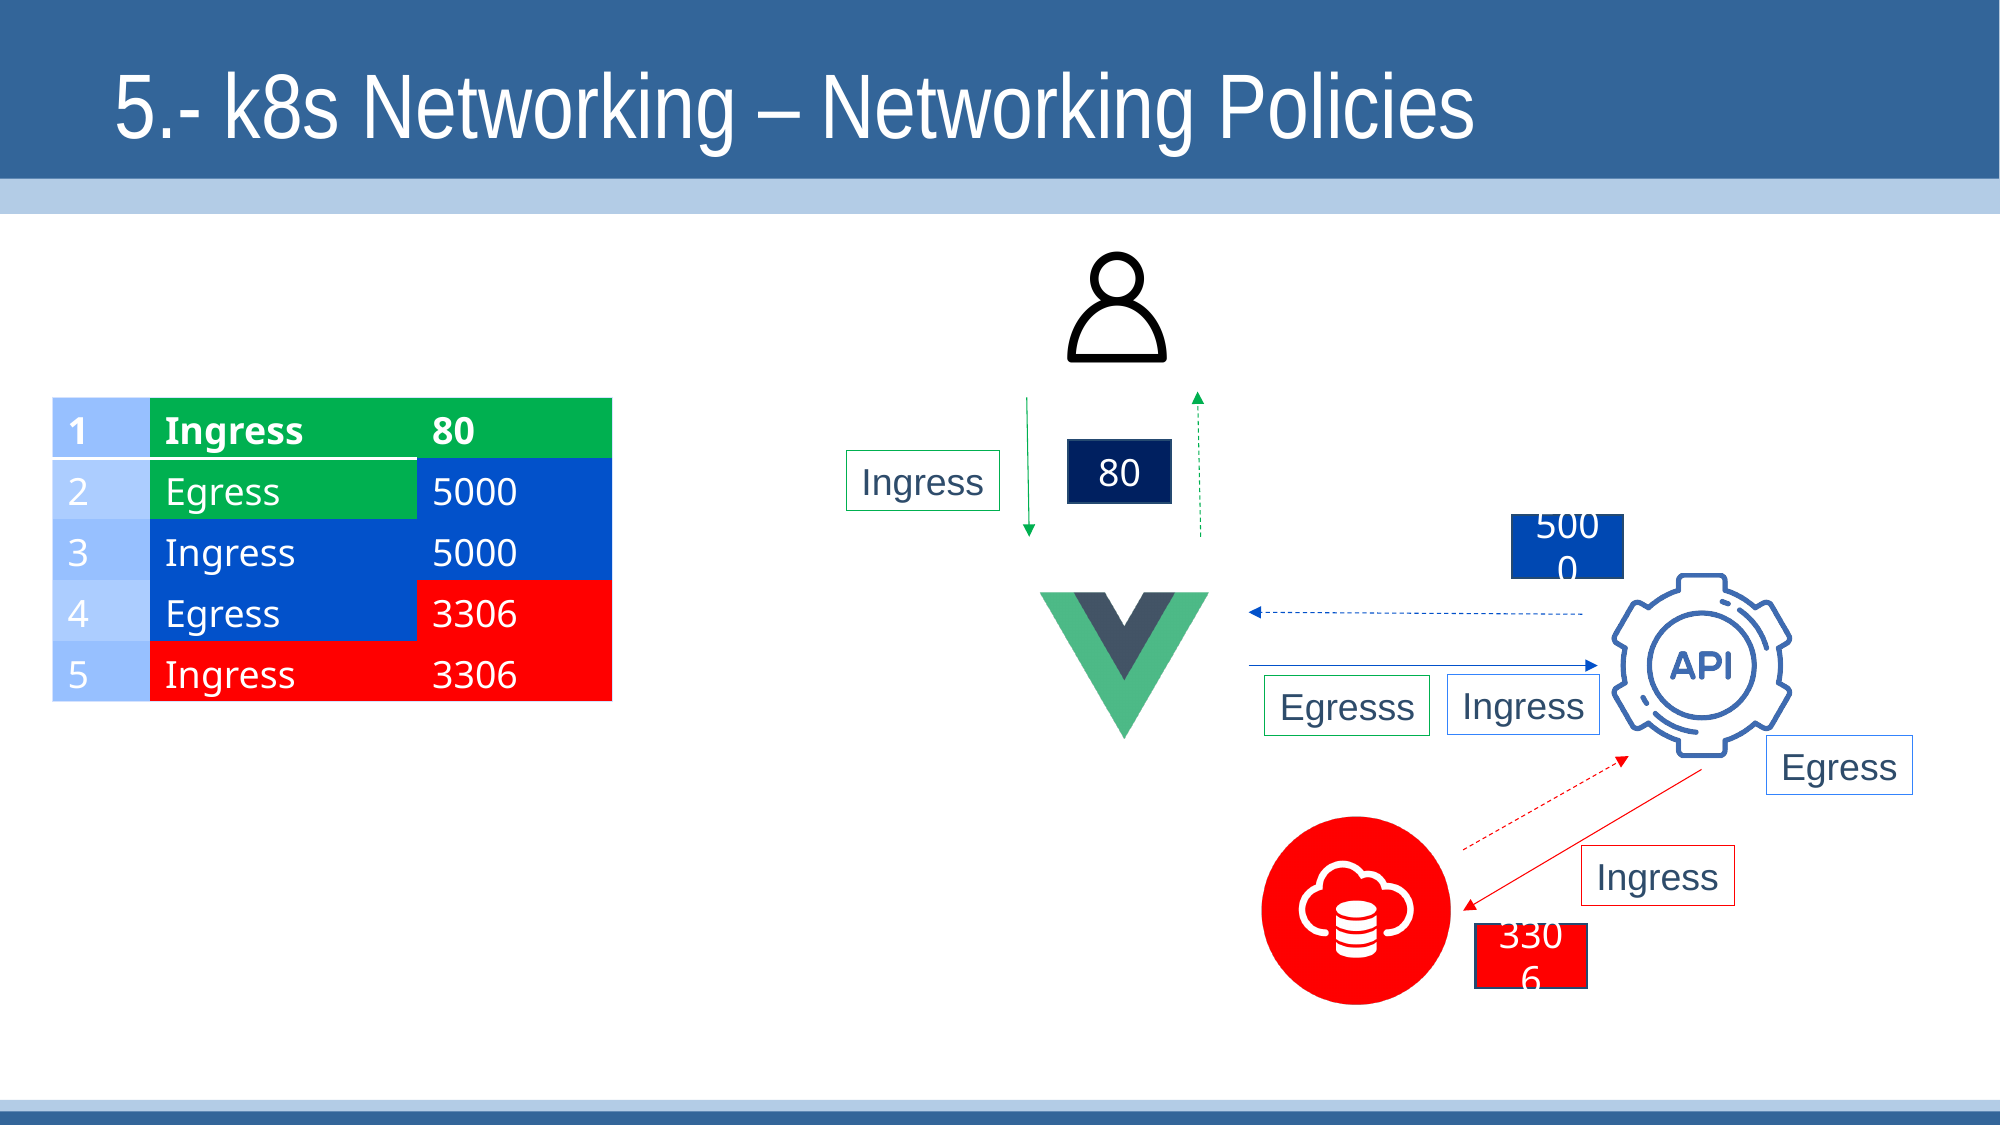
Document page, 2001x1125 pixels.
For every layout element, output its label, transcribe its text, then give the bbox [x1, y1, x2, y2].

text_box 80 [1067, 439, 1172, 504]
table_cell Ingress [150, 641, 417, 701]
picture [1026, 216, 1208, 398]
text_box Ingress [1447, 674, 1597, 735]
text_box Ingress [1702, 845, 1735, 906]
table_cell 5000 [417, 458, 612, 519]
text_box Egress [1766, 735, 1913, 795]
table_cell 3 [53, 519, 150, 580]
table_cell 5 [53, 641, 150, 701]
picture [990, 536, 1249, 795]
table_cell 2 [53, 460, 150, 519]
text_box Ingress [846, 450, 1000, 511]
table_header Ingress [150, 398, 417, 457]
text_box 5000 [1511, 514, 1624, 579]
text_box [1197, 391, 1201, 537]
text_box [1463, 755, 1629, 850]
table_cell 5000 [417, 519, 612, 580]
title 5.- k8s Networking – Networking Policies [99, 42, 1914, 161]
picture [1597, 561, 1806, 770]
table_cell 3306 [417, 580, 612, 641]
text_box Egresss [1264, 675, 1430, 736]
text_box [1026, 397, 1030, 537]
picture [1248, 803, 1464, 1018]
table_header 80 [417, 398, 612, 458]
table_cell 3306 [417, 641, 612, 701]
table_cell Egress [150, 580, 417, 641]
table_cell Egress [150, 460, 417, 519]
text_box 3306 [1474, 923, 1588, 989]
table_cell 4 [53, 580, 150, 641]
table_header 1 [53, 398, 150, 457]
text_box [1463, 769, 1702, 911]
table_cell Ingress [150, 519, 417, 580]
